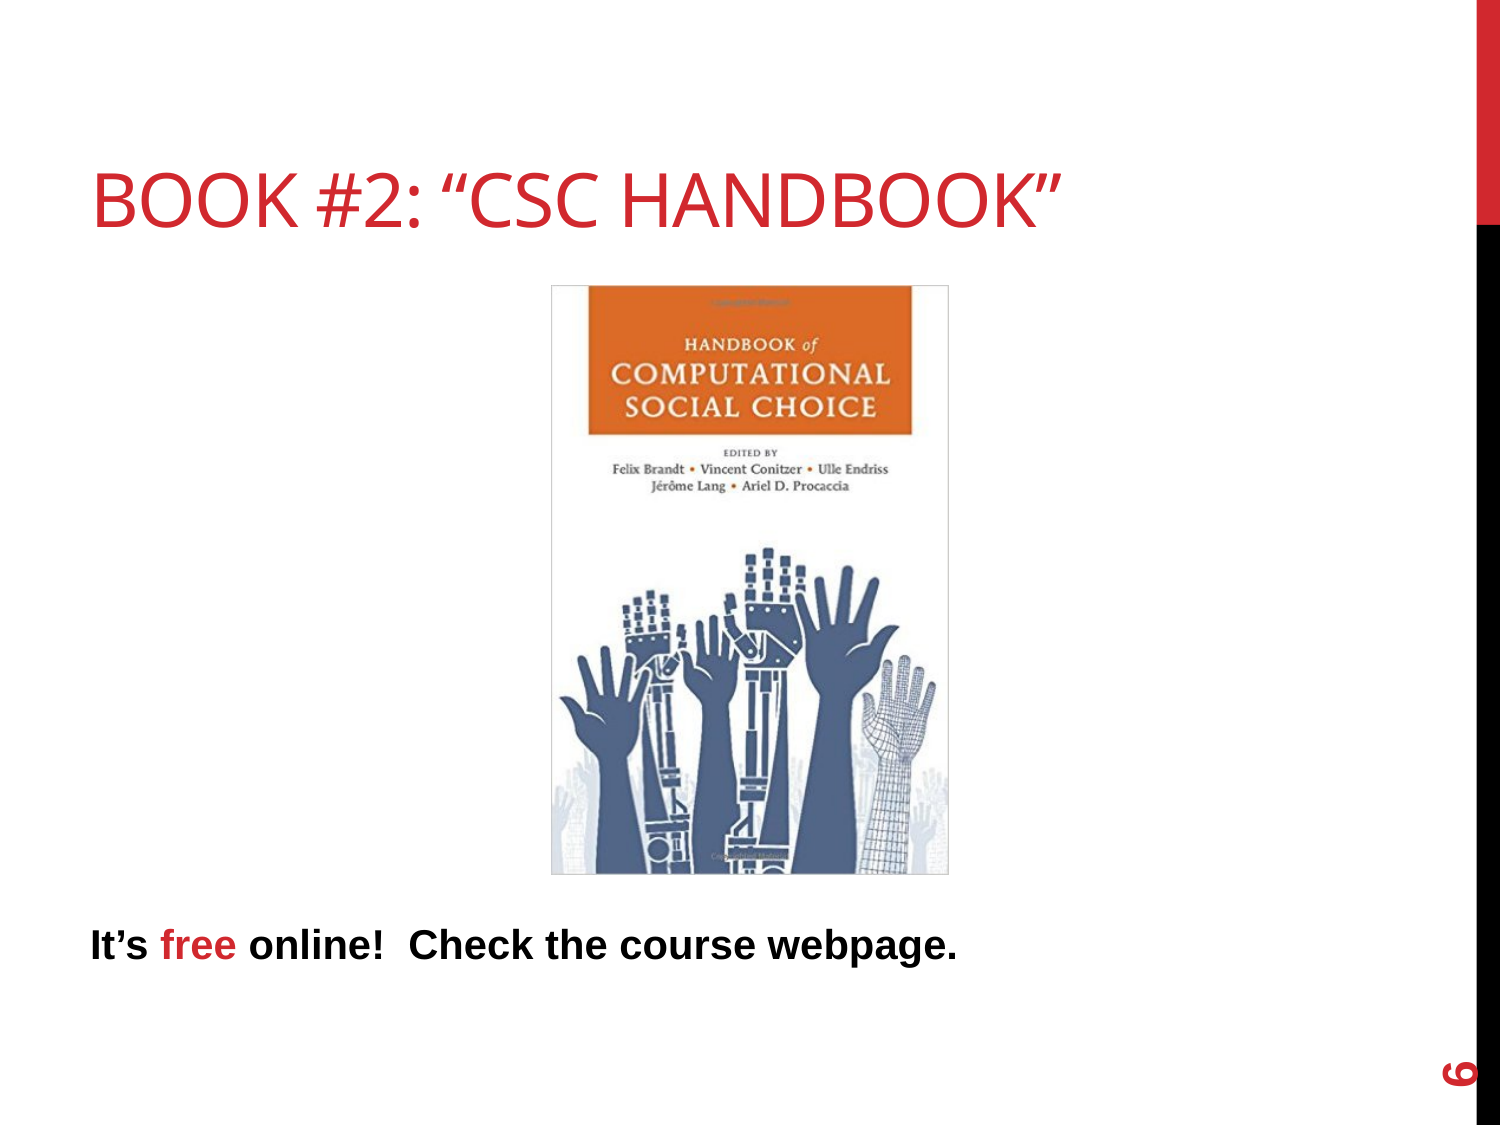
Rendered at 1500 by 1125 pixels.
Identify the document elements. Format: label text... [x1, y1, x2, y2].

picture [550, 285, 950, 876]
title Book #2: “CSC Handbook” [75, 25, 1325, 250]
list It’s free online! Check the course webpage. [75, 910, 1325, 1005]
slide_number 6 [1427, 887, 1488, 1104]
